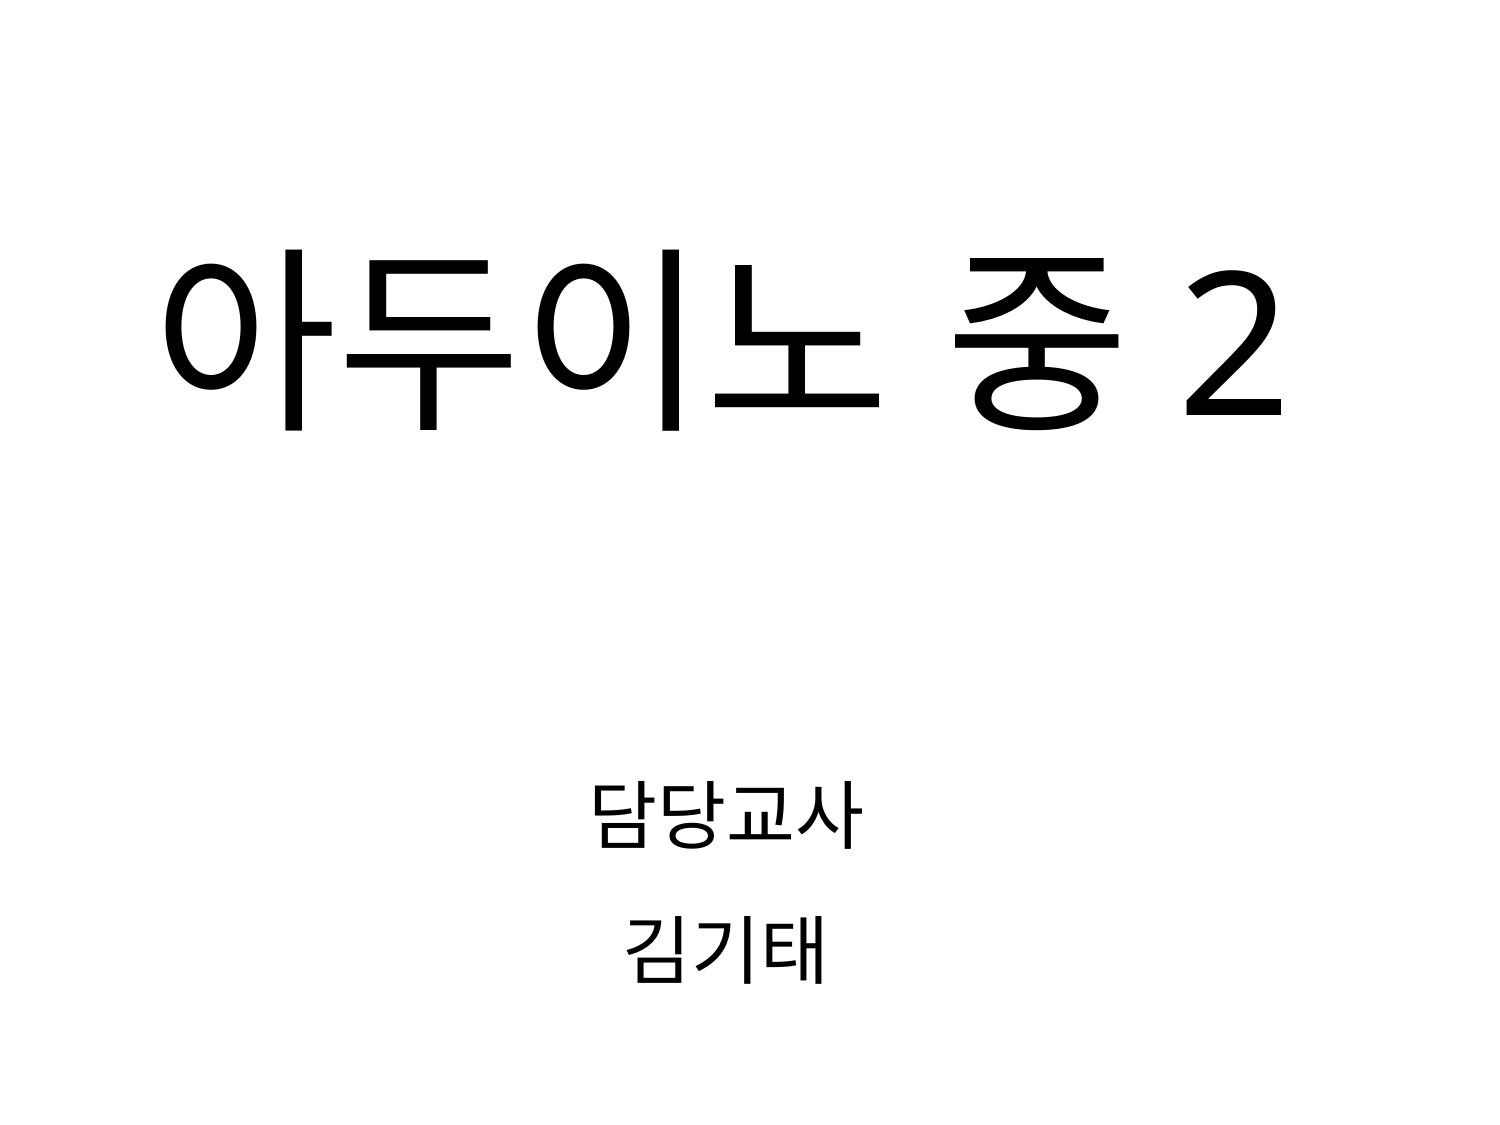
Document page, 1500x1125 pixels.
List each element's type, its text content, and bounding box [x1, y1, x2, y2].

text_box 아두이노 중2 [139, 208, 1308, 463]
text_box 담당교사 김기태 [159, 715, 1294, 1001]
